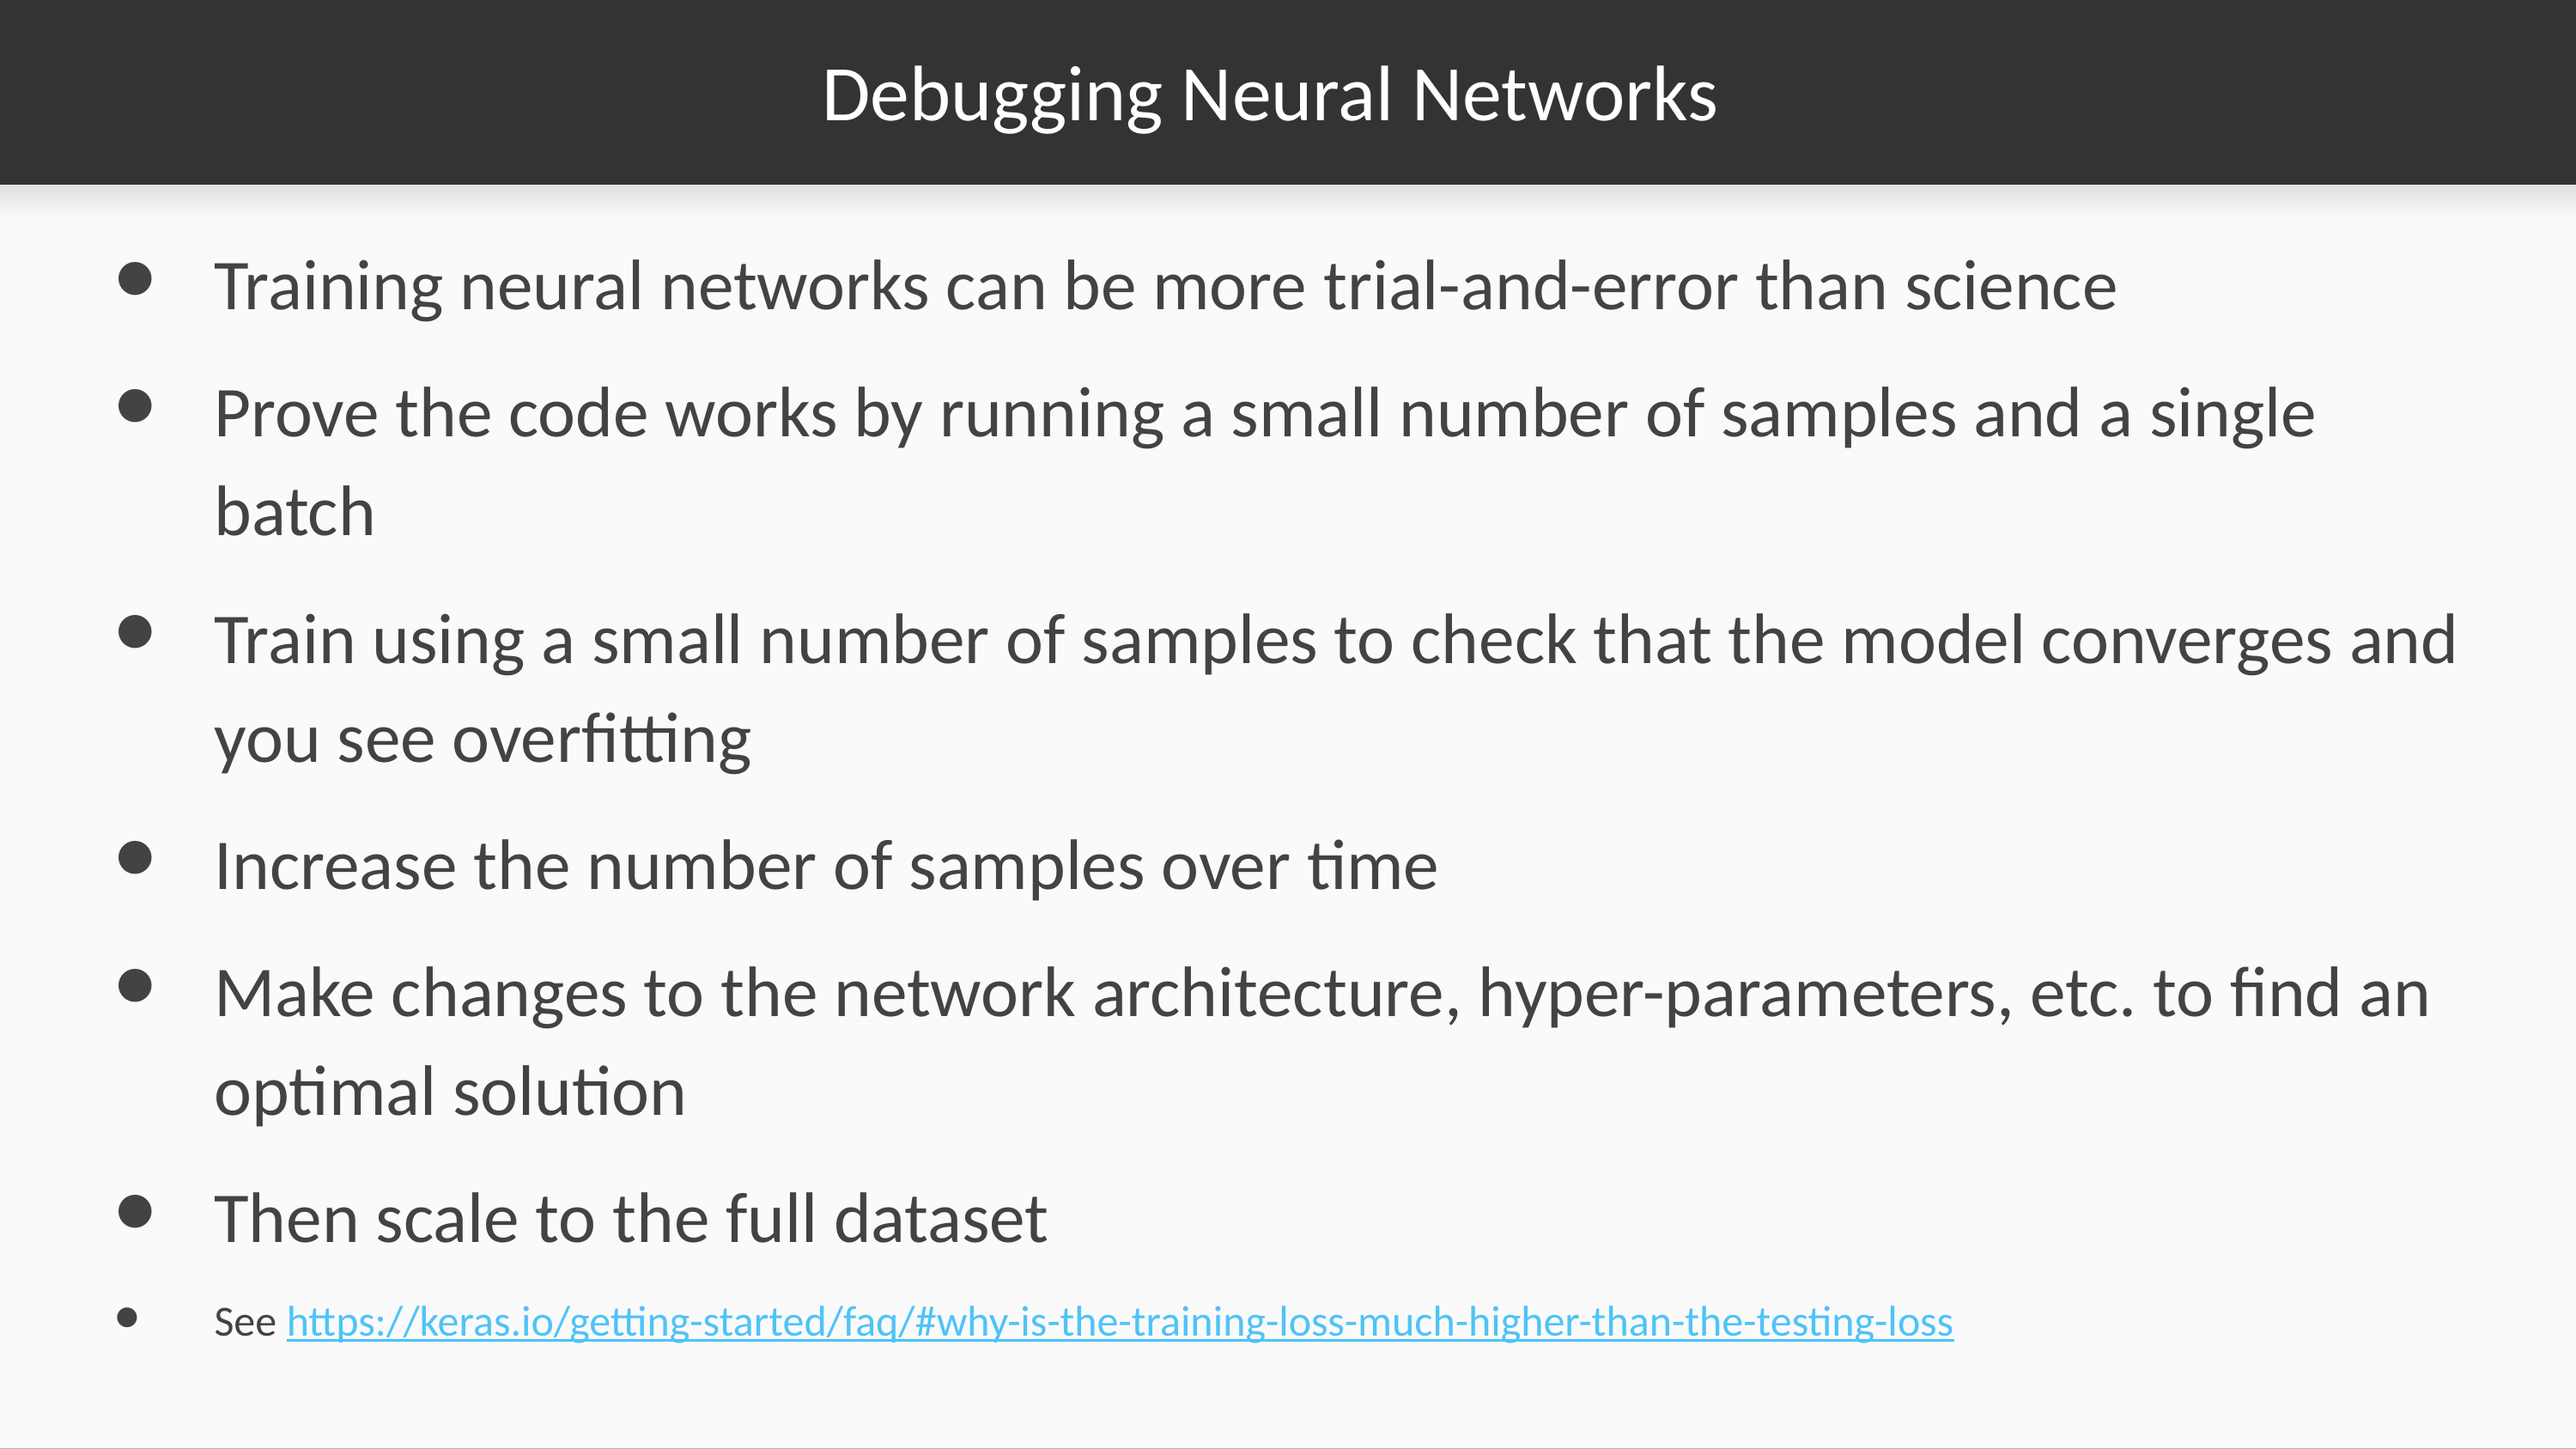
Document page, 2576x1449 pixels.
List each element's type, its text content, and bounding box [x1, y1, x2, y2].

list Training neural networks can be more trial-and-error than science Prove the code works by running a small number of samples and a single batch Train using a small number of samples to check that the model converges and you see overfitting Increase the number of samples over time Make changes to the network architecture, hyper-parameters, etc. to find an optimal solution Then scale to the full dataset See https://keras.io/getting-started/faq/#why-is-the-training-loss-much-higher-than-the-testing-loss [59, 199, 2517, 1333]
title Debugging Neural Networks [27, 4, 2515, 174]
